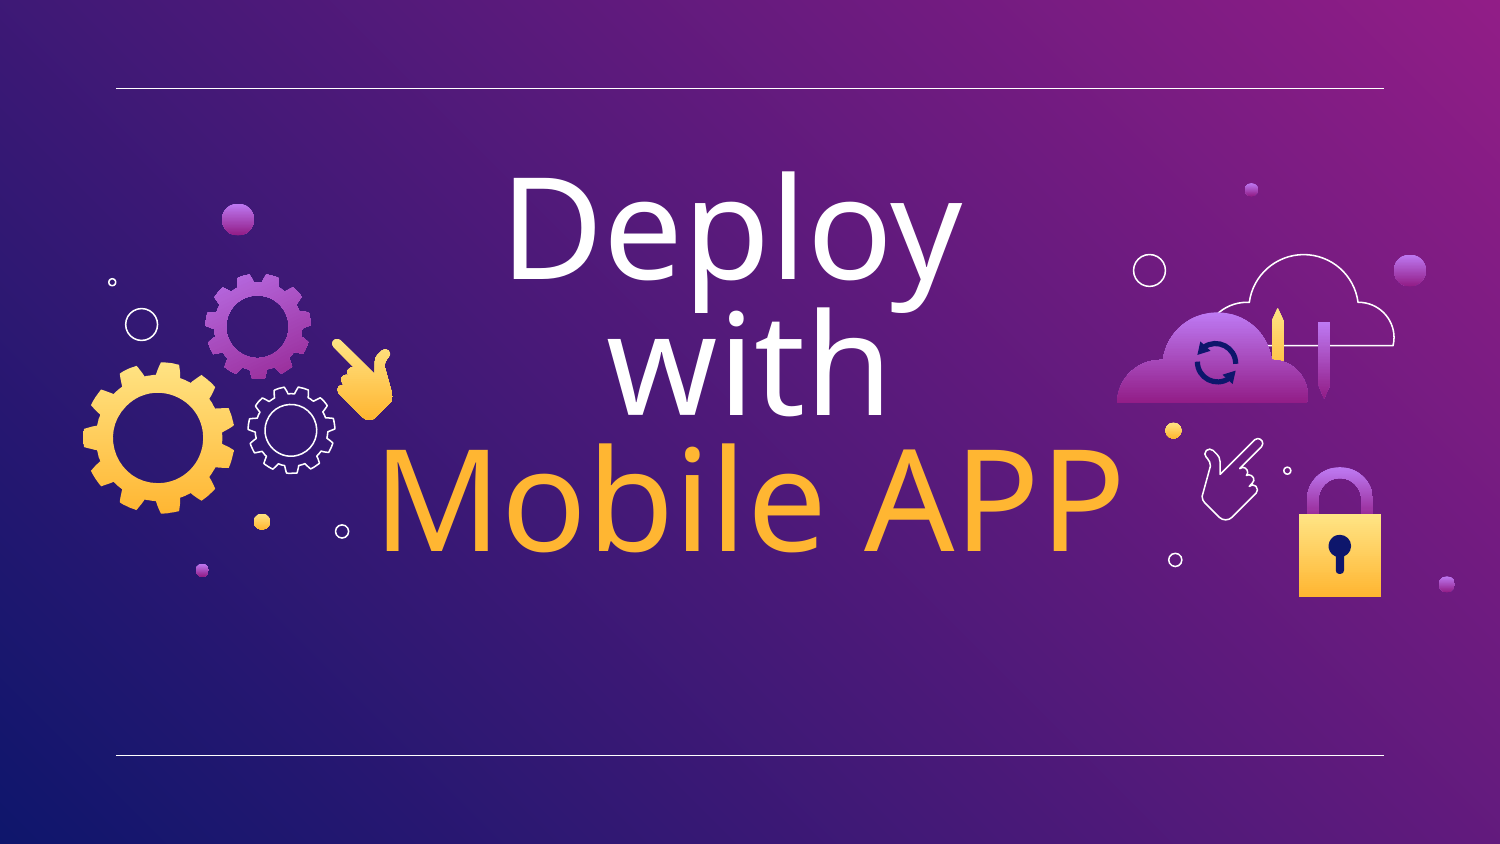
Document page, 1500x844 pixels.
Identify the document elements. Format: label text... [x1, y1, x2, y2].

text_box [83, 203, 394, 578]
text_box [1116, 182, 1456, 598]
title Deploy with Mobile APP [328, 168, 1172, 595]
